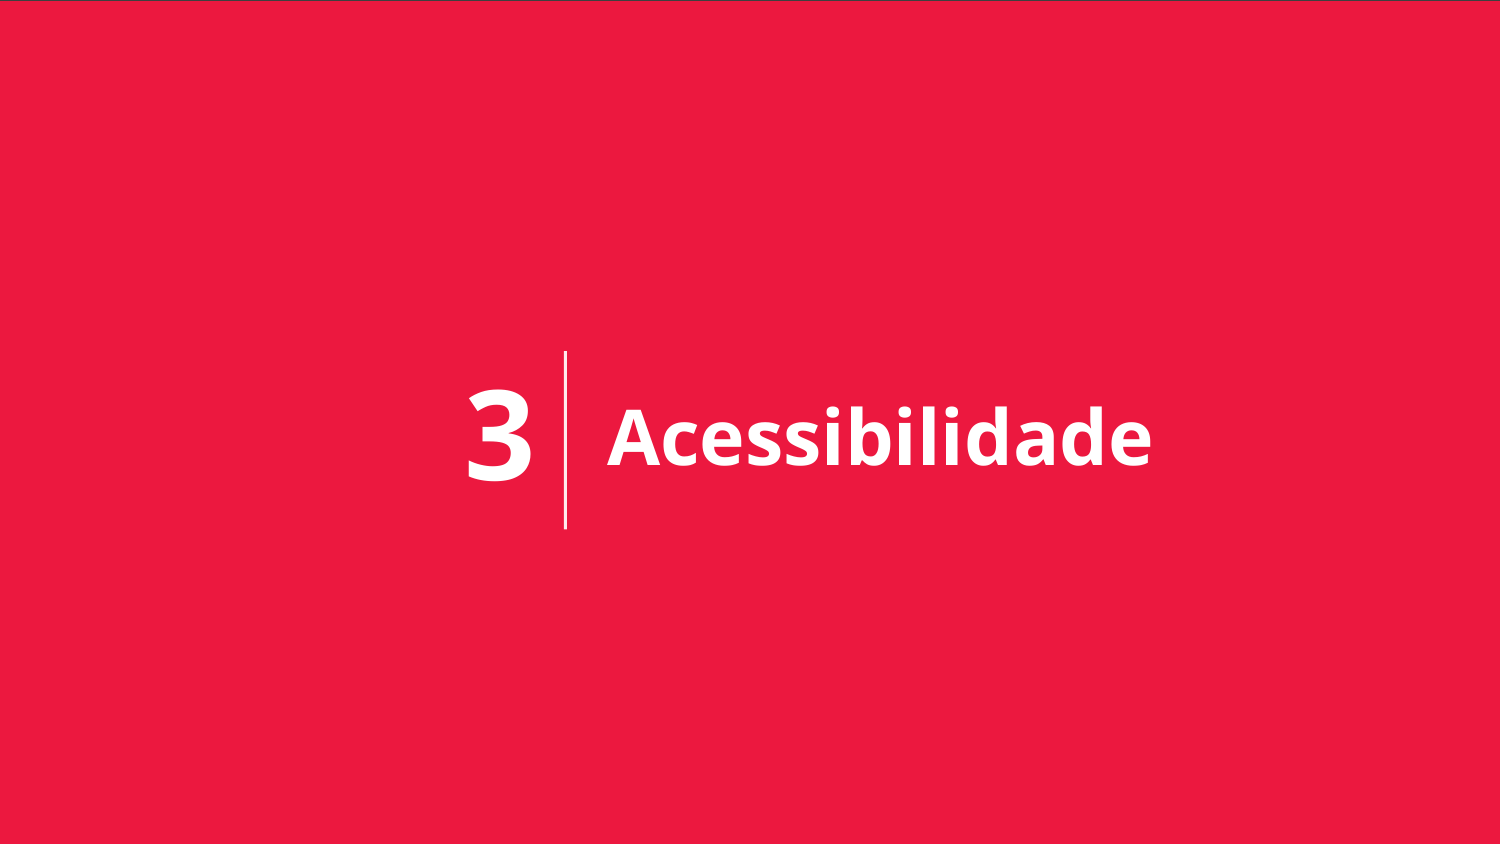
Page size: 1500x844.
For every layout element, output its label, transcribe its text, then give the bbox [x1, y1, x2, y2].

text_box [563, 351, 567, 530]
text_box Acessibilidade [592, 245, 1381, 636]
text_box 3 [449, 360, 540, 521]
